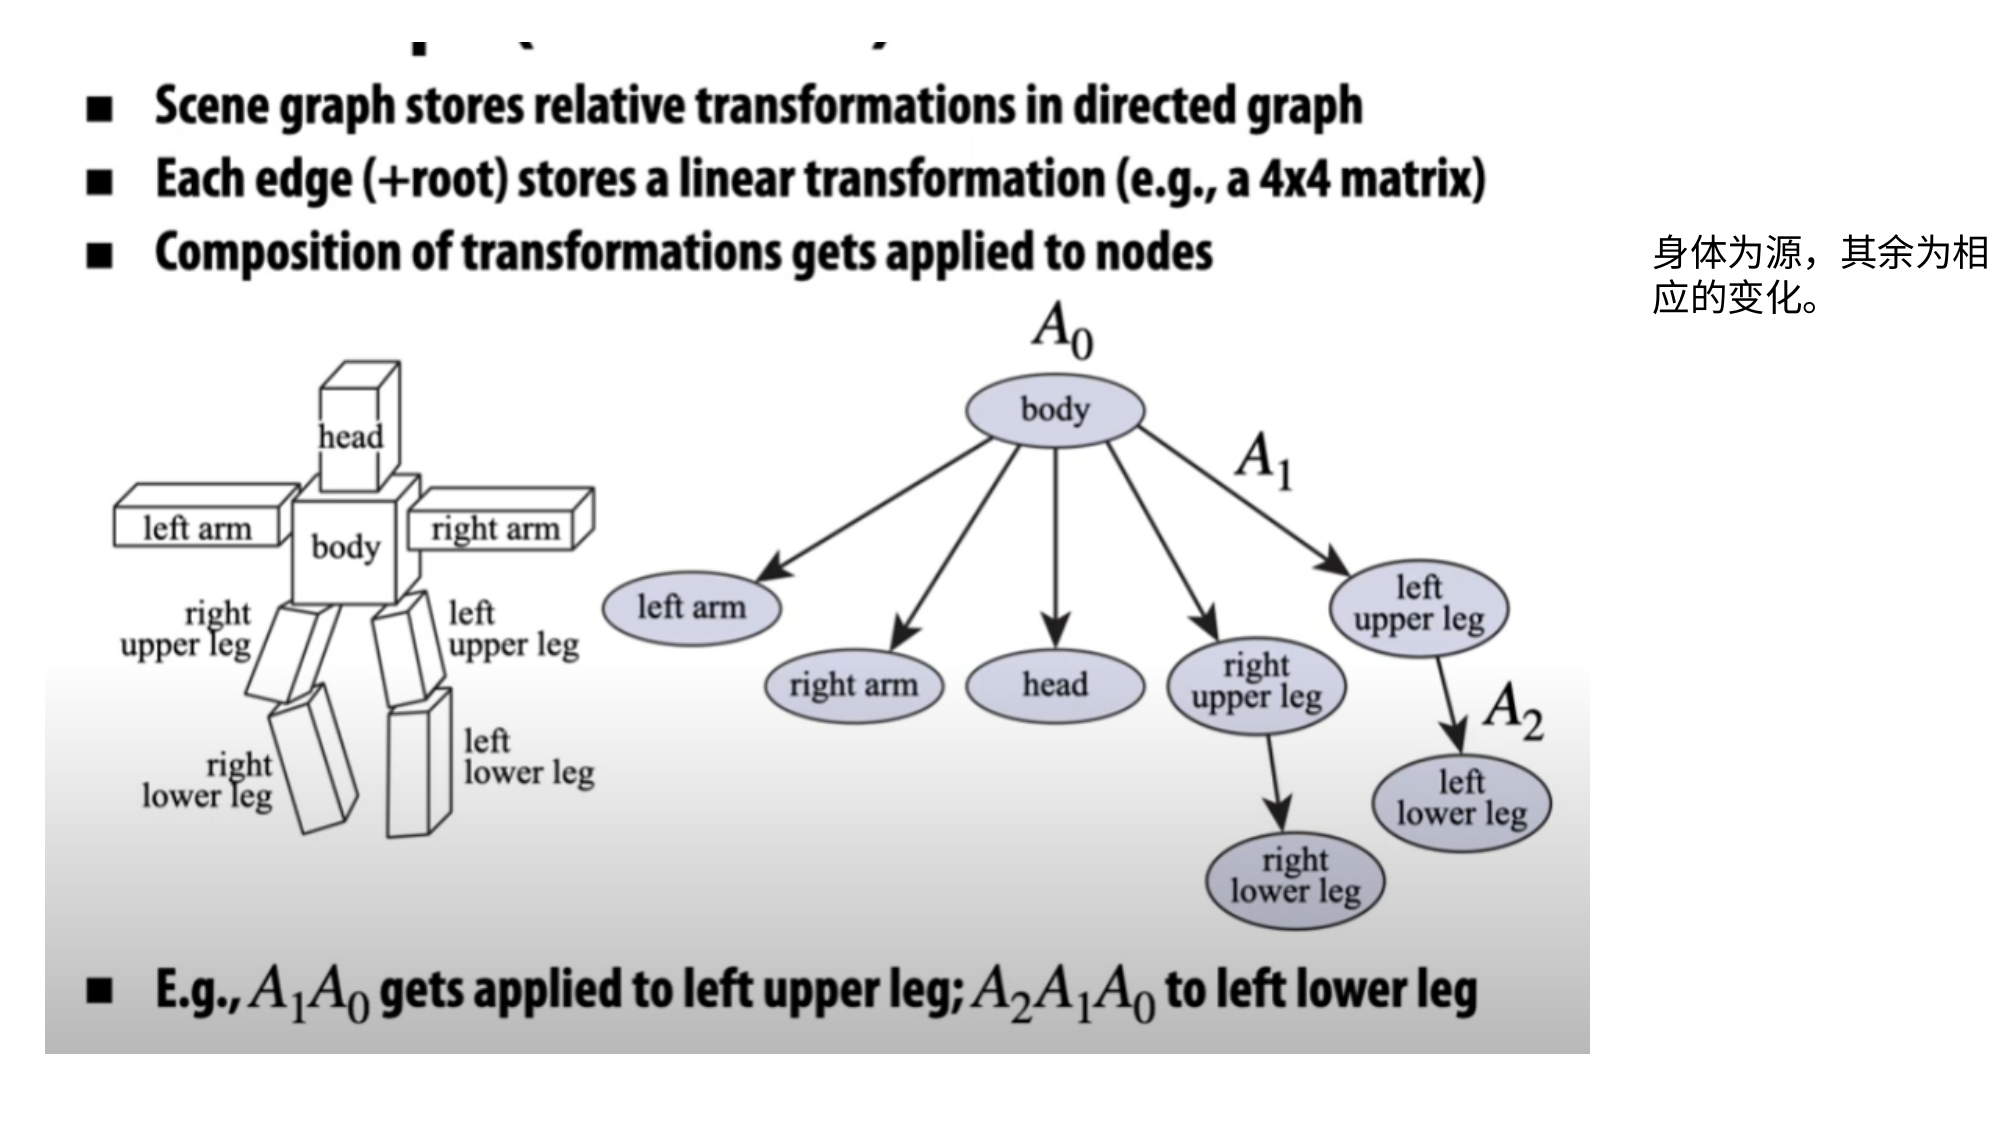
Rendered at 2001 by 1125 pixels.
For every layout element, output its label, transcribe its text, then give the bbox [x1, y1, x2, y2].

text_box 身体为源，其余为相应的变化。 [1638, 221, 2000, 327]
picture [45, 42, 1590, 1054]
